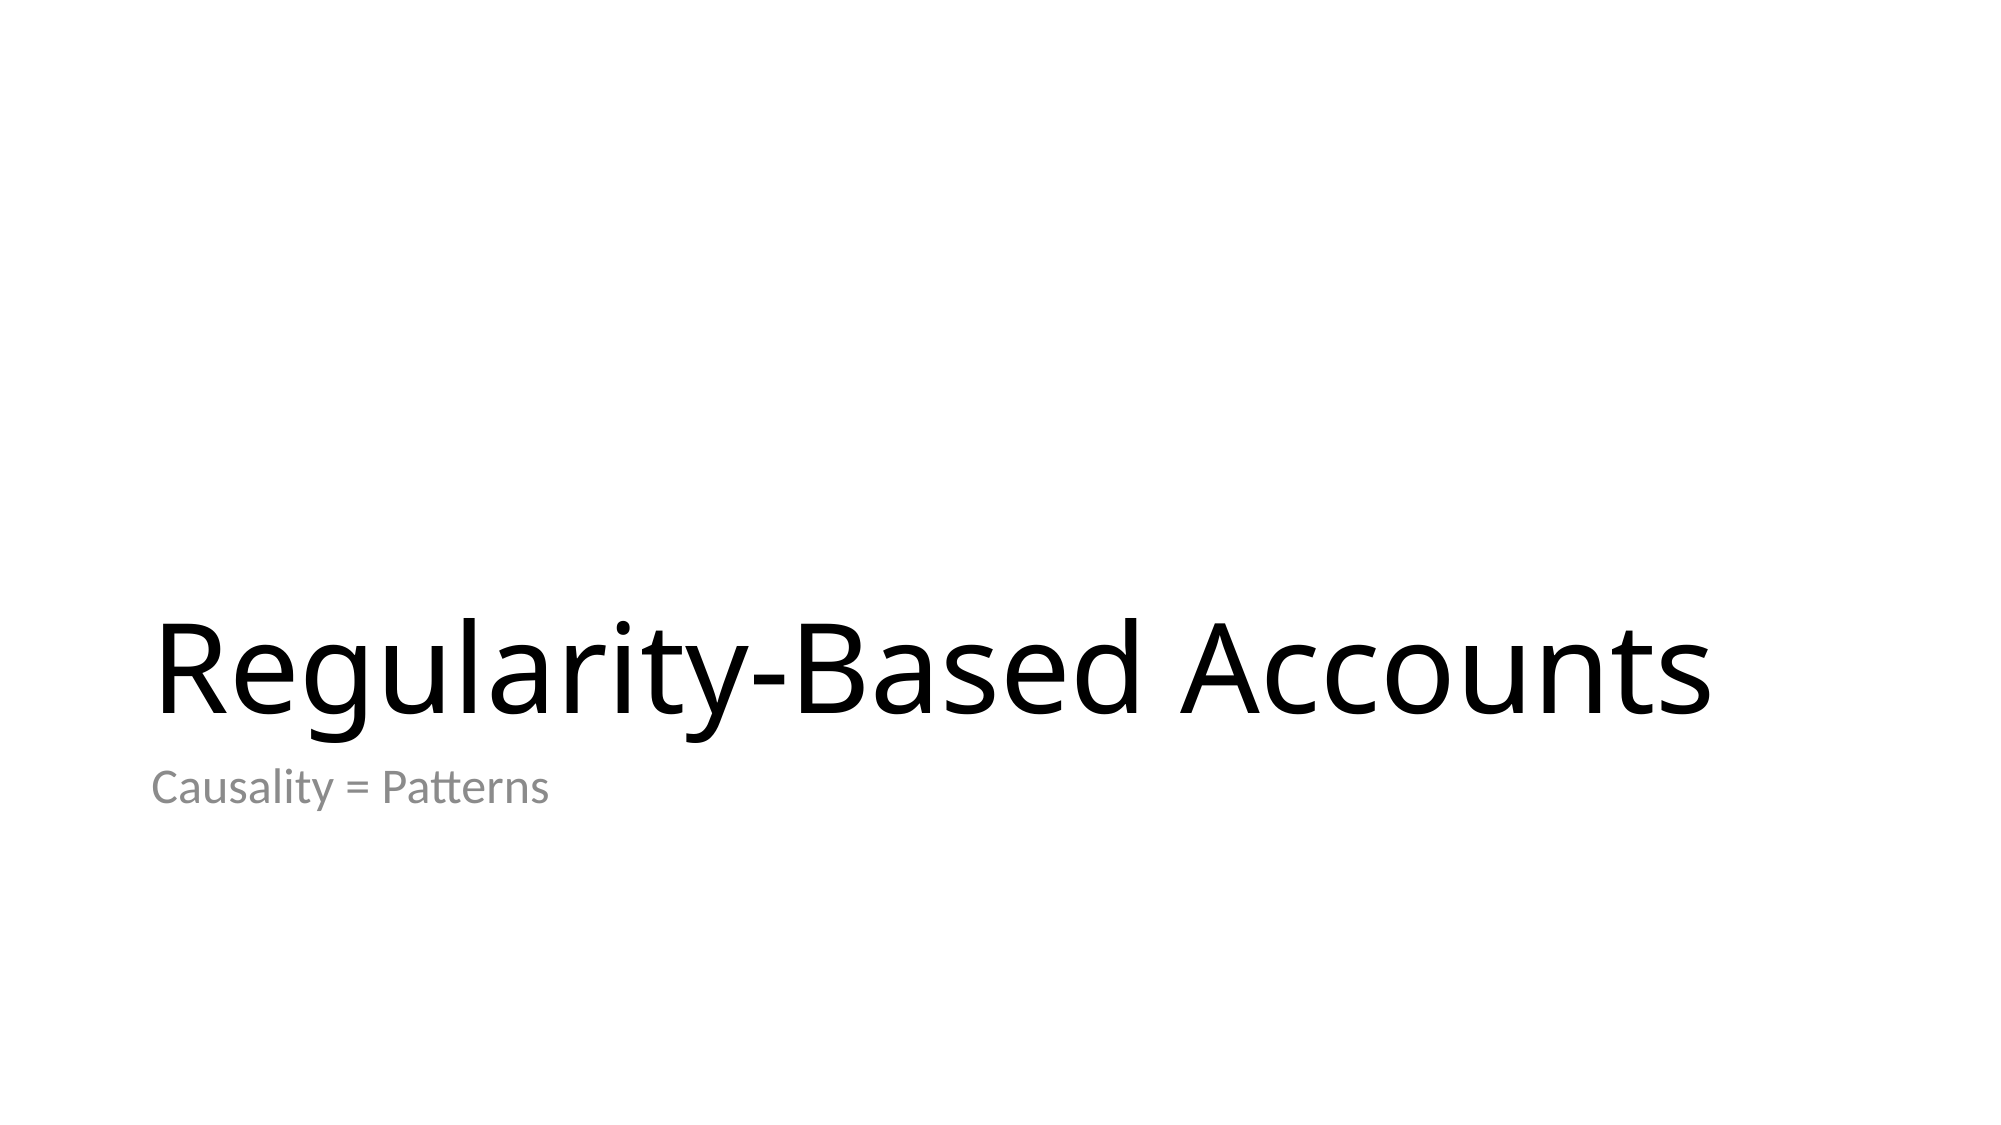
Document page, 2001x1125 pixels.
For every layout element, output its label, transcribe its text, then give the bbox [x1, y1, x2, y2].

list Causality = Patterns [136, 752, 1862, 999]
title Regularity-Based Accounts [136, 280, 1862, 749]
